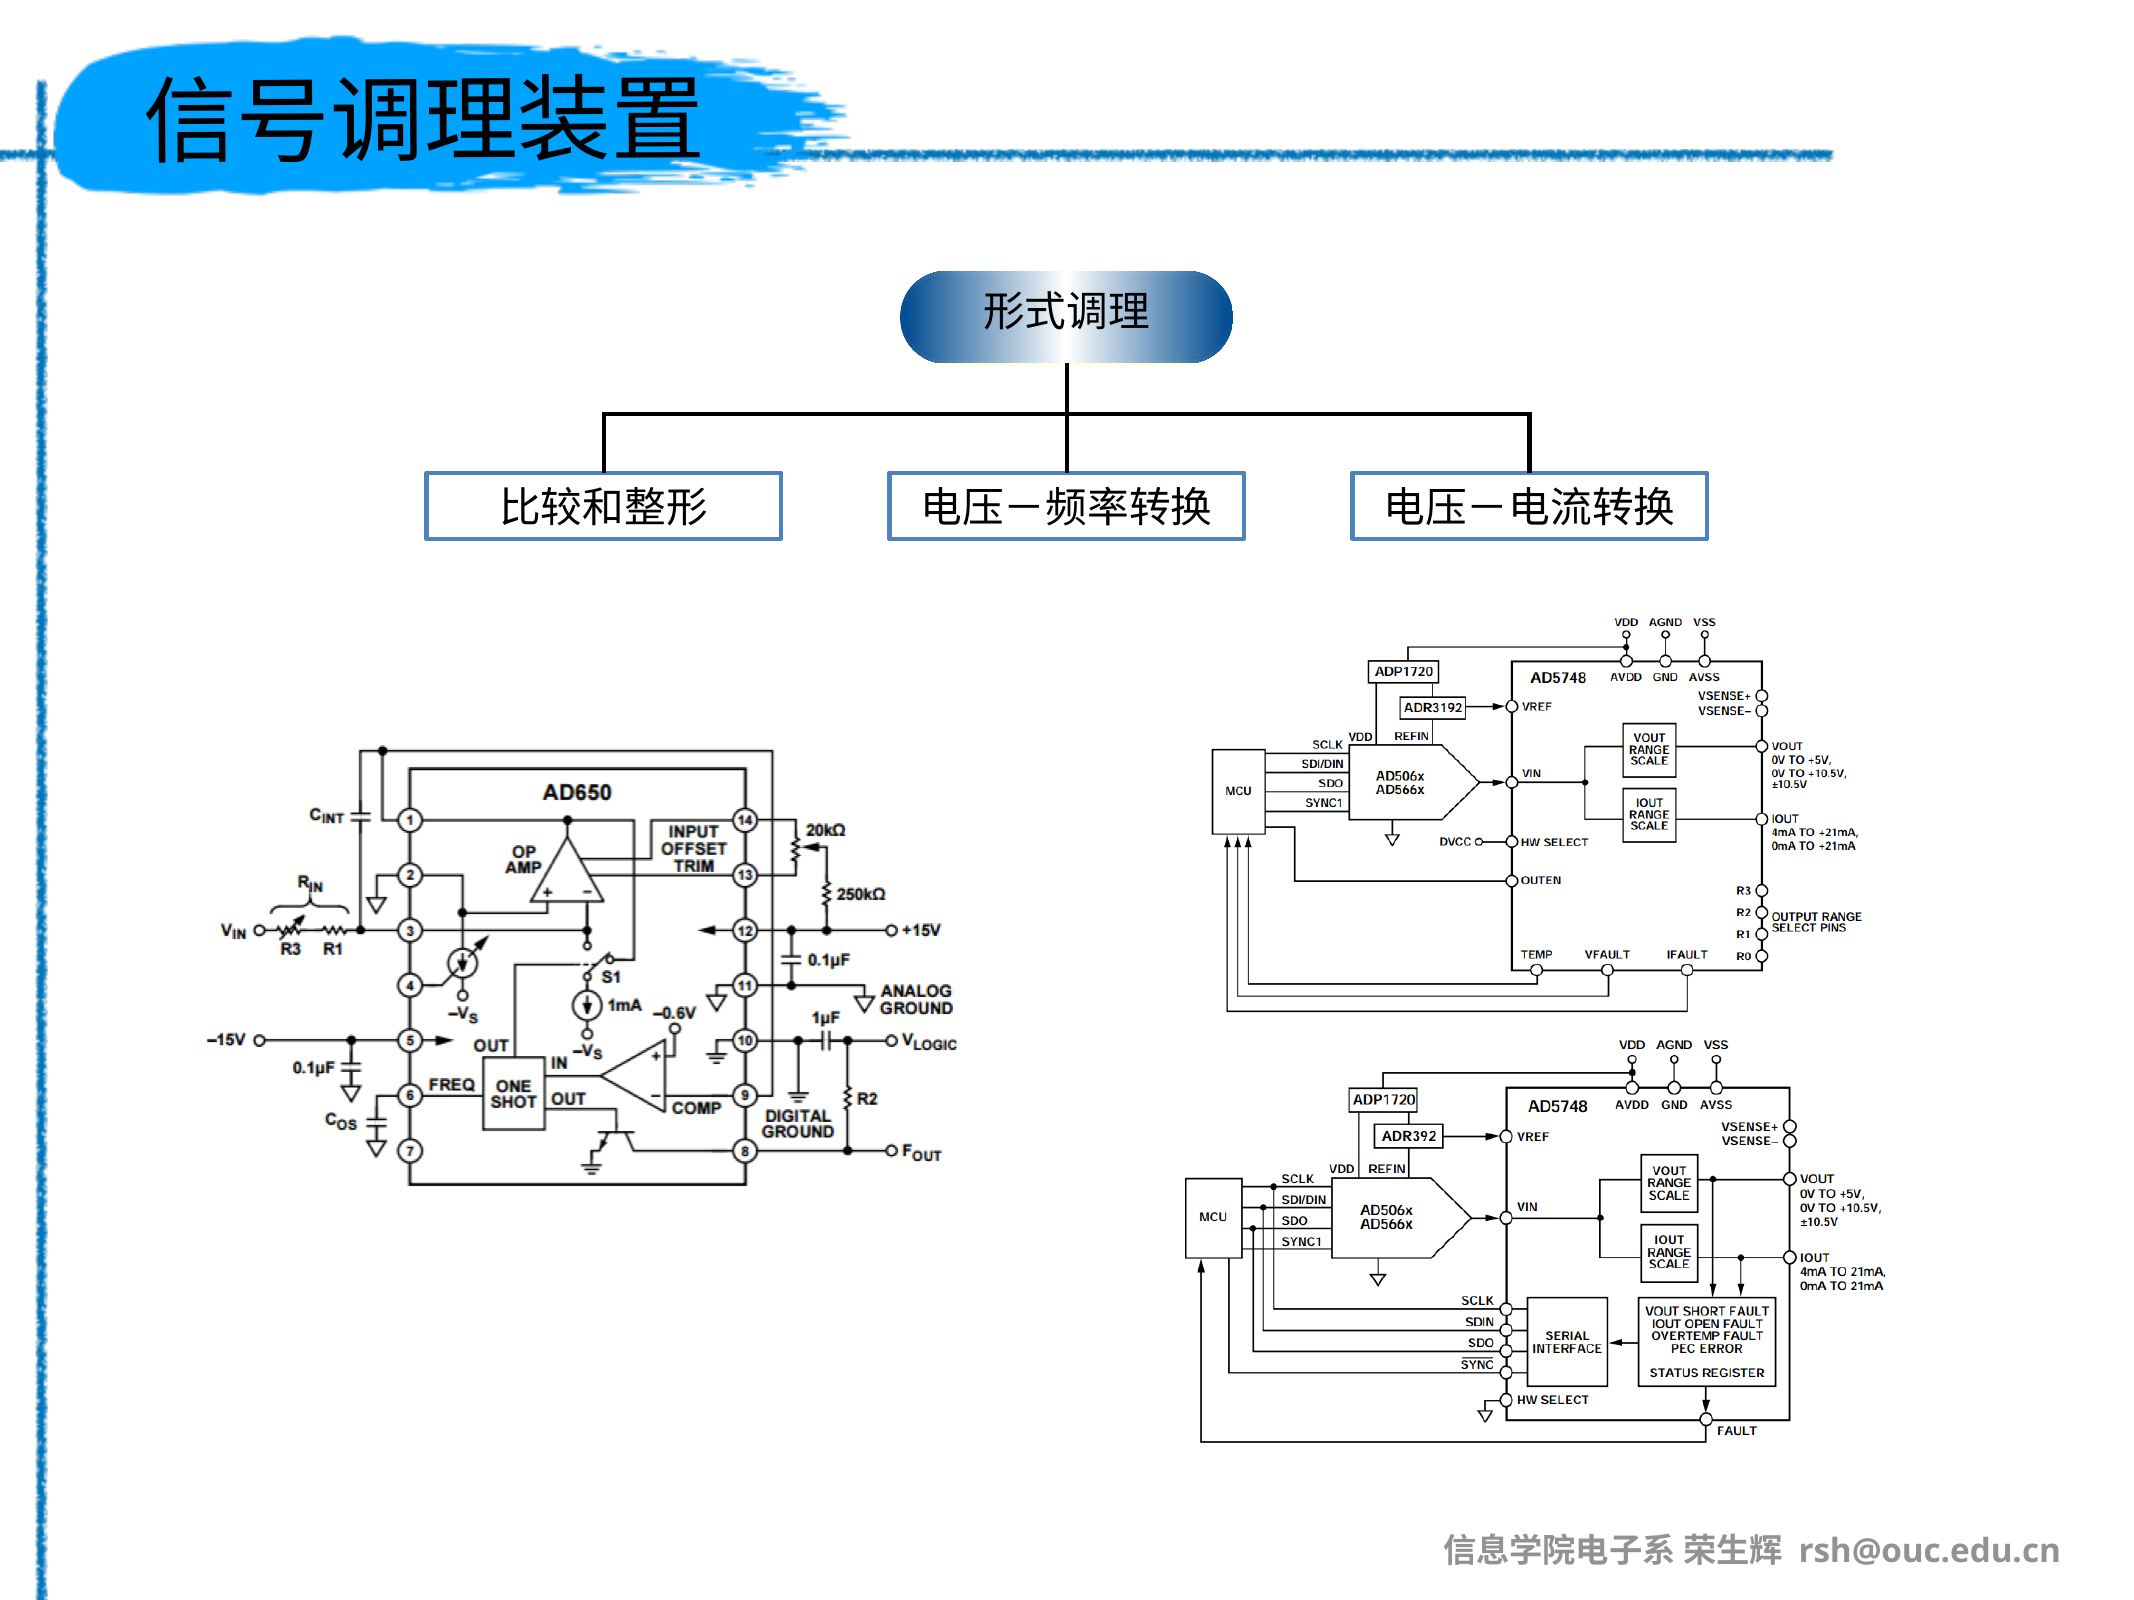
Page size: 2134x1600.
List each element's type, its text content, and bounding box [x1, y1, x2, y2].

picture [198, 713, 958, 1196]
picture [1178, 1036, 1893, 1450]
picture [790, 32, 1841, 200]
title 信号调理装置 [58, 22, 791, 210]
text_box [426, 270, 1708, 543]
picture [1205, 613, 1866, 1018]
picture [0, 32, 59, 1600]
